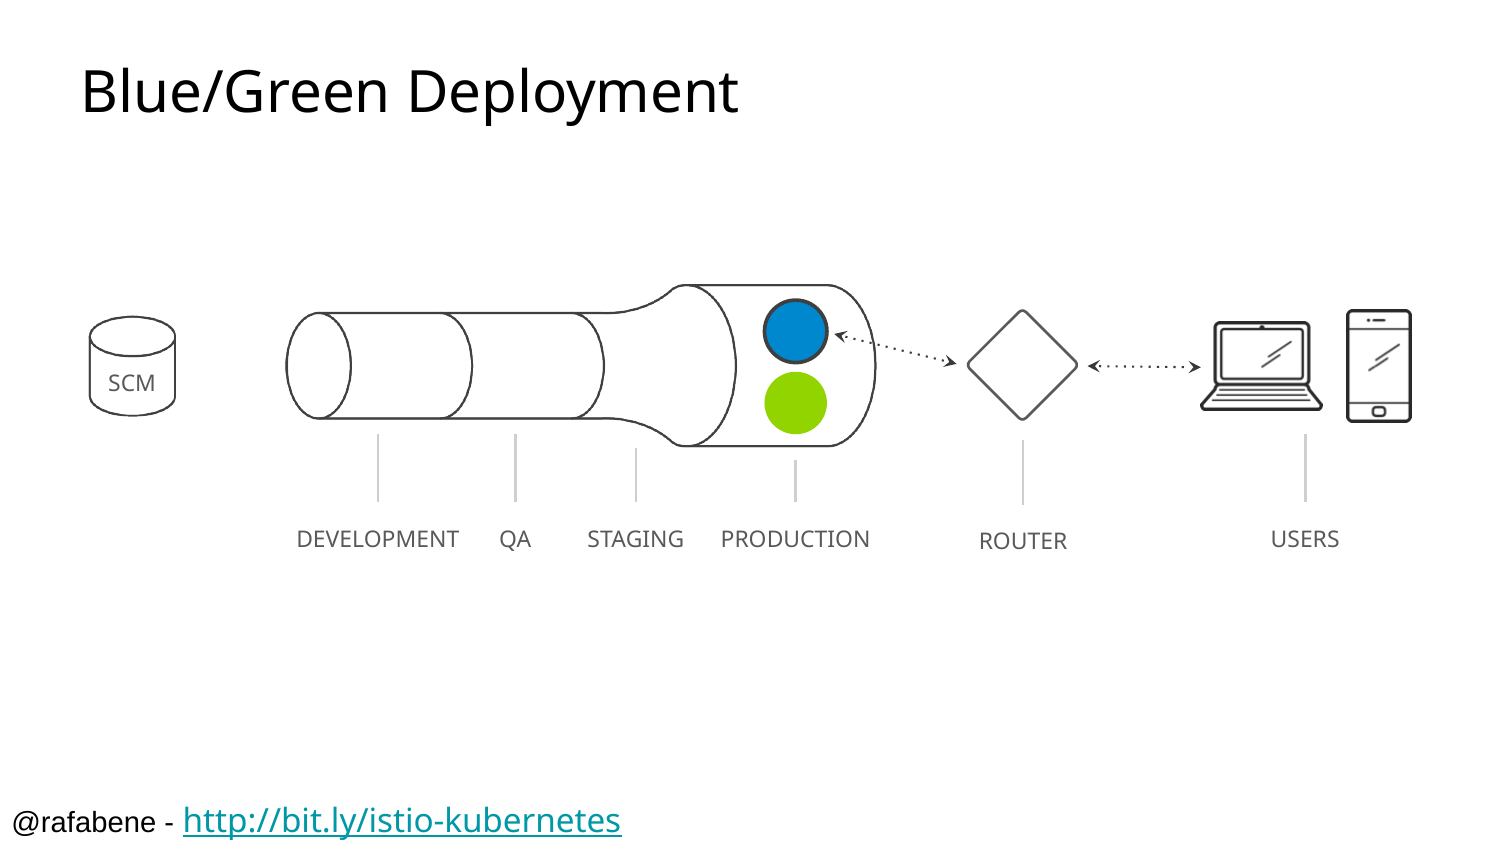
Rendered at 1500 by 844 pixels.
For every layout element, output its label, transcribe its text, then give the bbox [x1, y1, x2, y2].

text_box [833, 333, 957, 364]
text_box PRODUCTION [714, 515, 877, 561]
picture [1200, 321, 1323, 411]
title Blue/Green Deployment [65, 7, 1360, 171]
picture [285, 283, 877, 448]
text_box DEVELOPMENT [284, 515, 472, 561]
picture [88, 314, 177, 418]
text_box [968, 310, 1077, 420]
text_box ROUTER [965, 517, 1081, 563]
text_box QA [484, 515, 547, 561]
picture [1346, 309, 1412, 424]
text_box STAGING [579, 515, 693, 561]
text_box USERS [1198, 515, 1412, 561]
